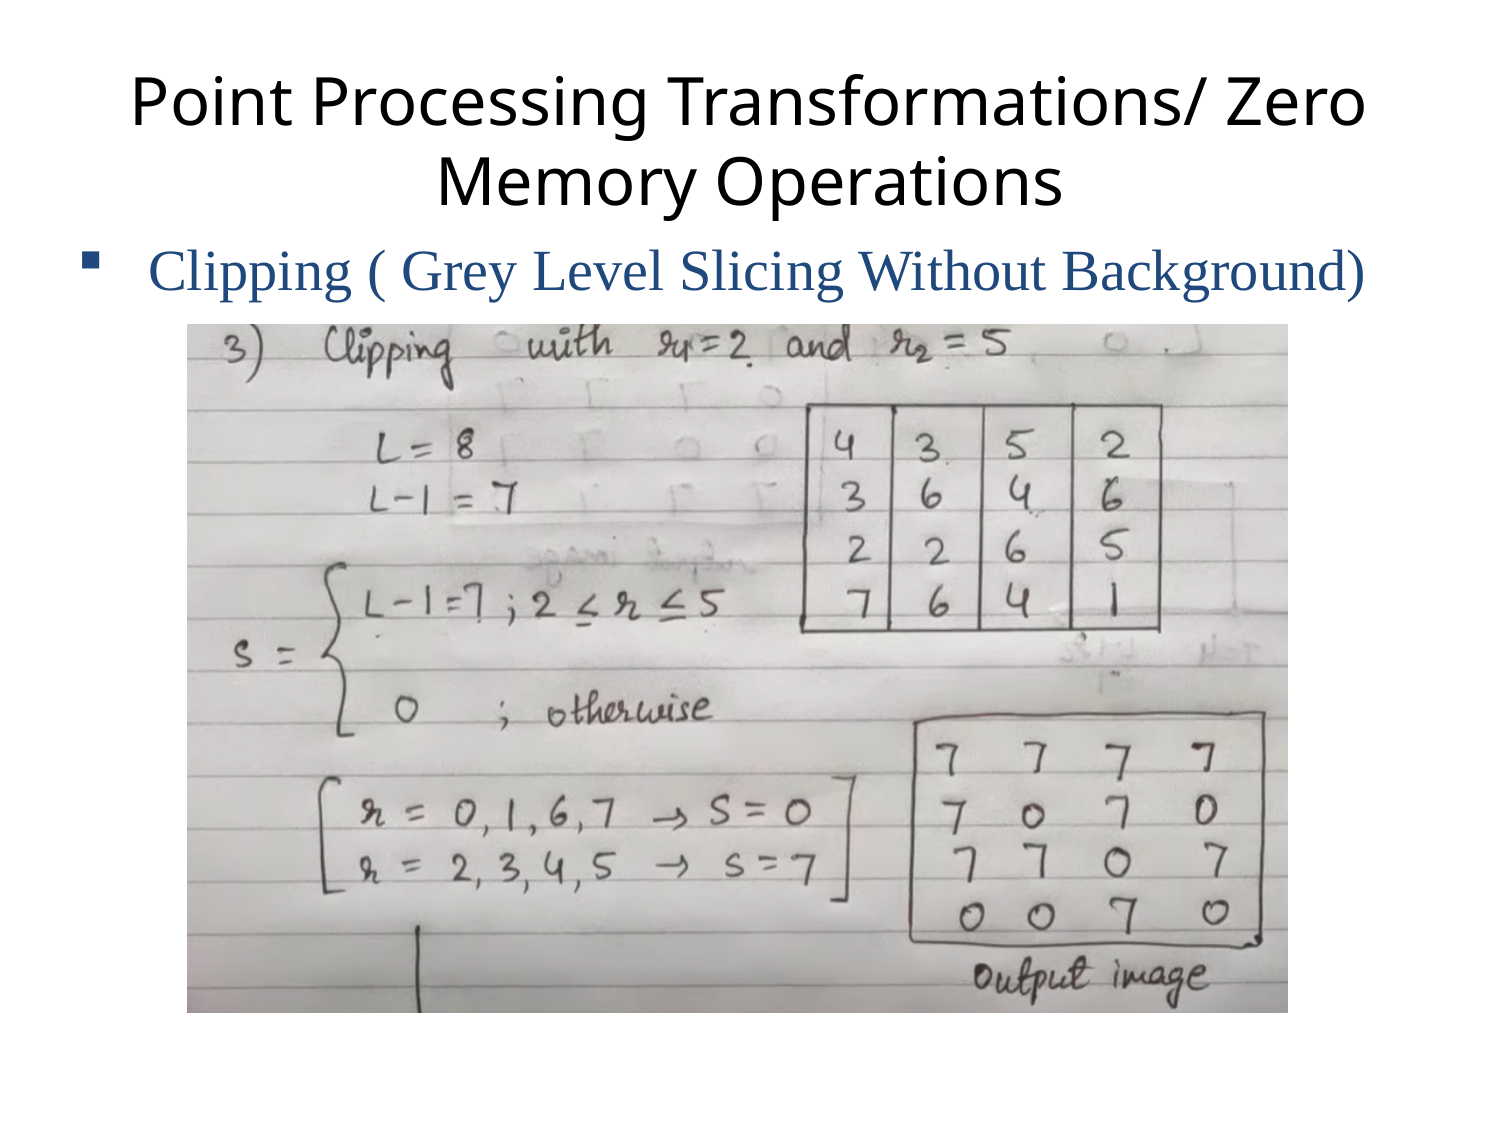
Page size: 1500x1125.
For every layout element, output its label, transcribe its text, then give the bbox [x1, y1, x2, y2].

title Point Processing Transformations/ Zero Memory Operations [75, 45, 1425, 233]
picture [187, 324, 1288, 1013]
list Clipping ( Grey Level Slicing Without Background) [62, 224, 1413, 968]
